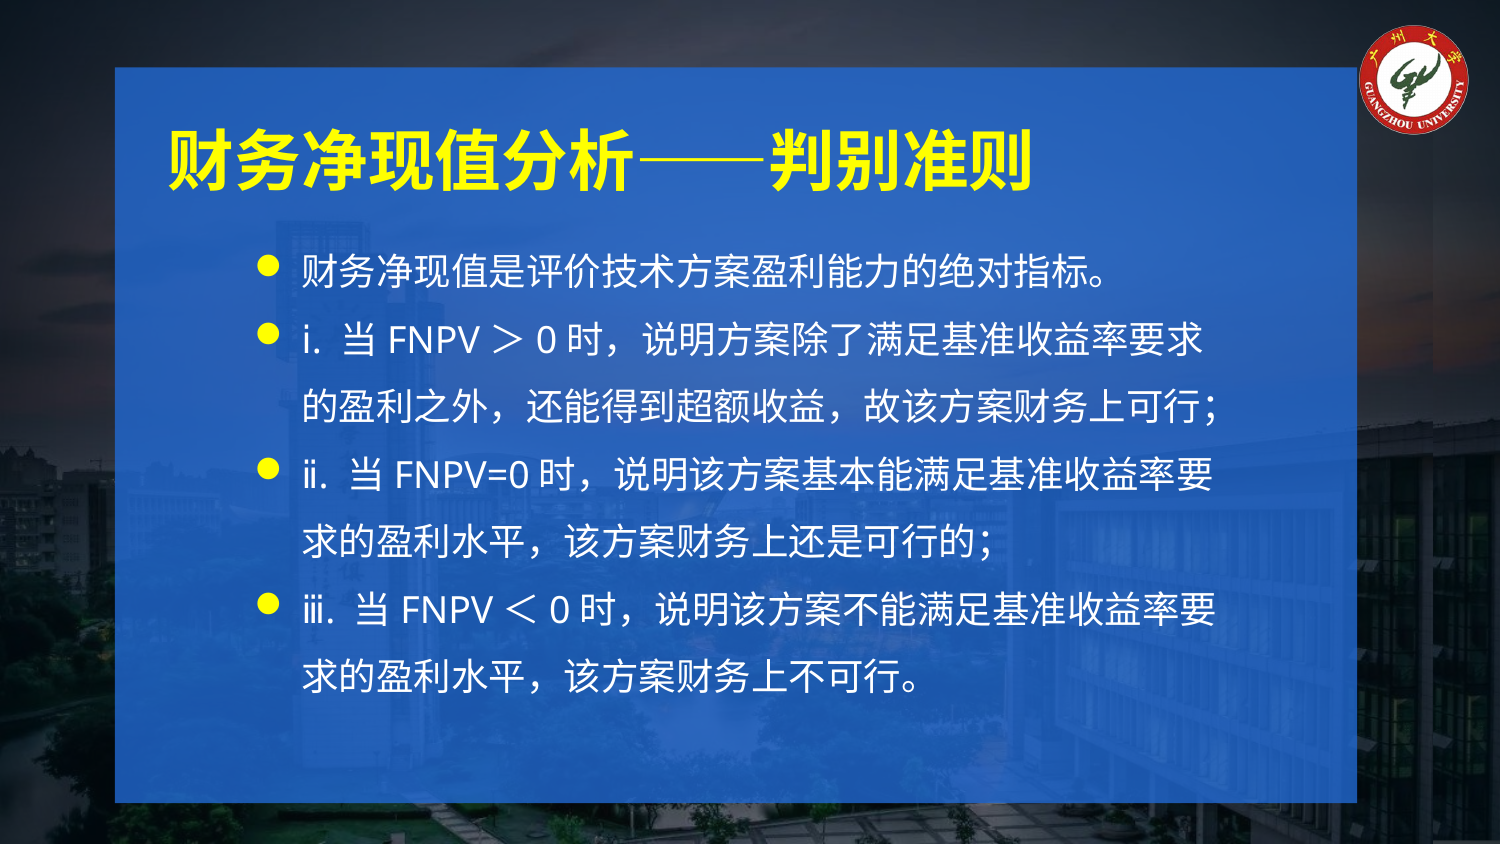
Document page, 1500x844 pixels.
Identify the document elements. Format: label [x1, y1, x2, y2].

picture [1356, 23, 1470, 136]
text_box [0, 0, 1500, 844]
